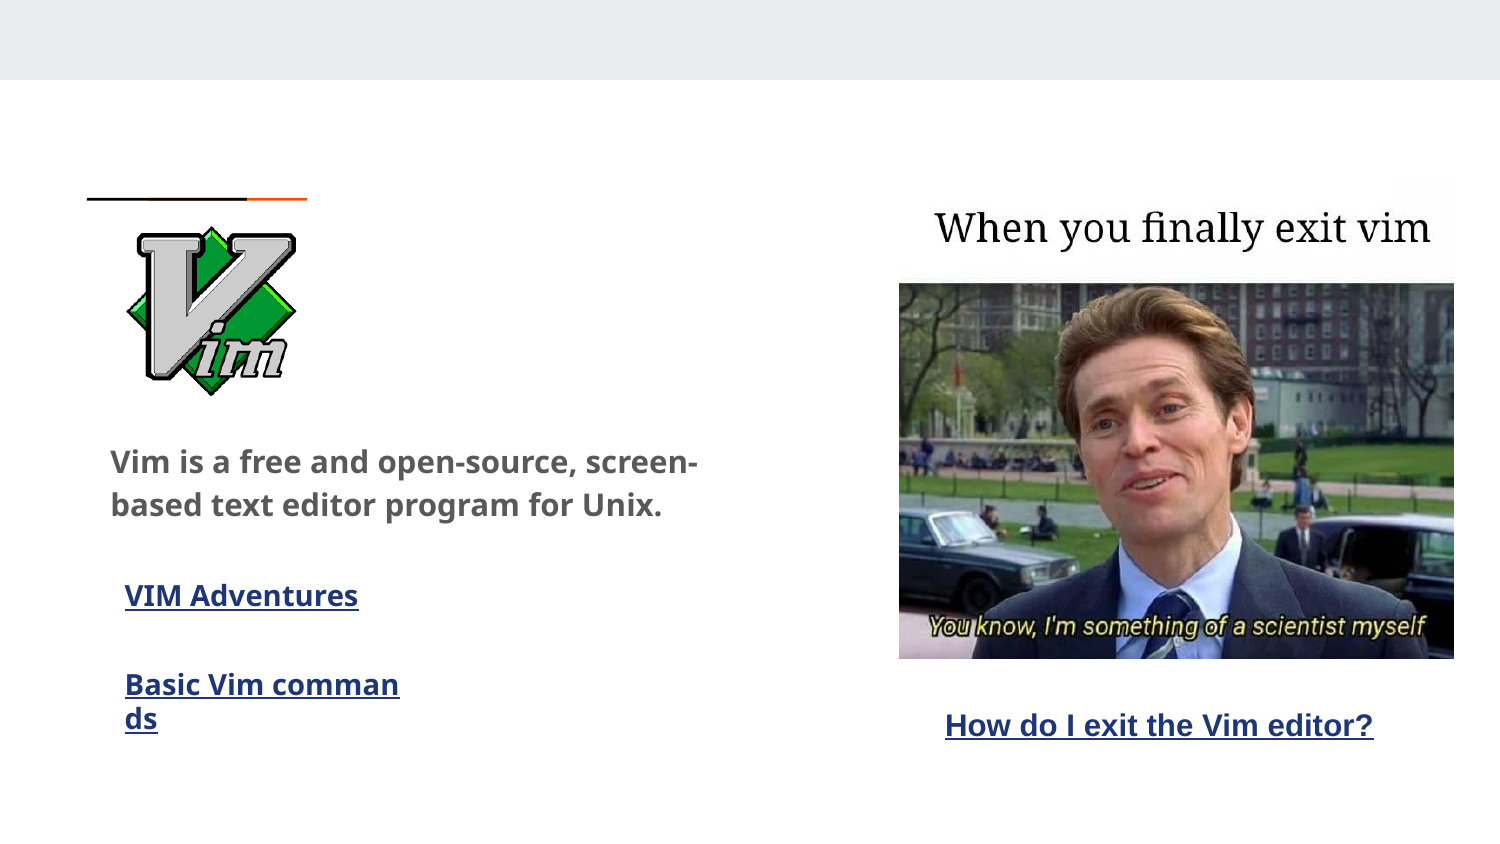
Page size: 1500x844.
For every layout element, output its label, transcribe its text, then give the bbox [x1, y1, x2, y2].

text_box VIM Adventures [109, 556, 425, 633]
text_box How do I exit the Vim editor? [930, 684, 1423, 758]
picture [899, 179, 1454, 659]
text_box Vim is a free and open-source, screen-based text editor program for Unix. [95, 421, 801, 538]
picture [123, 223, 299, 400]
text_box Basic Vim commands [109, 644, 425, 721]
